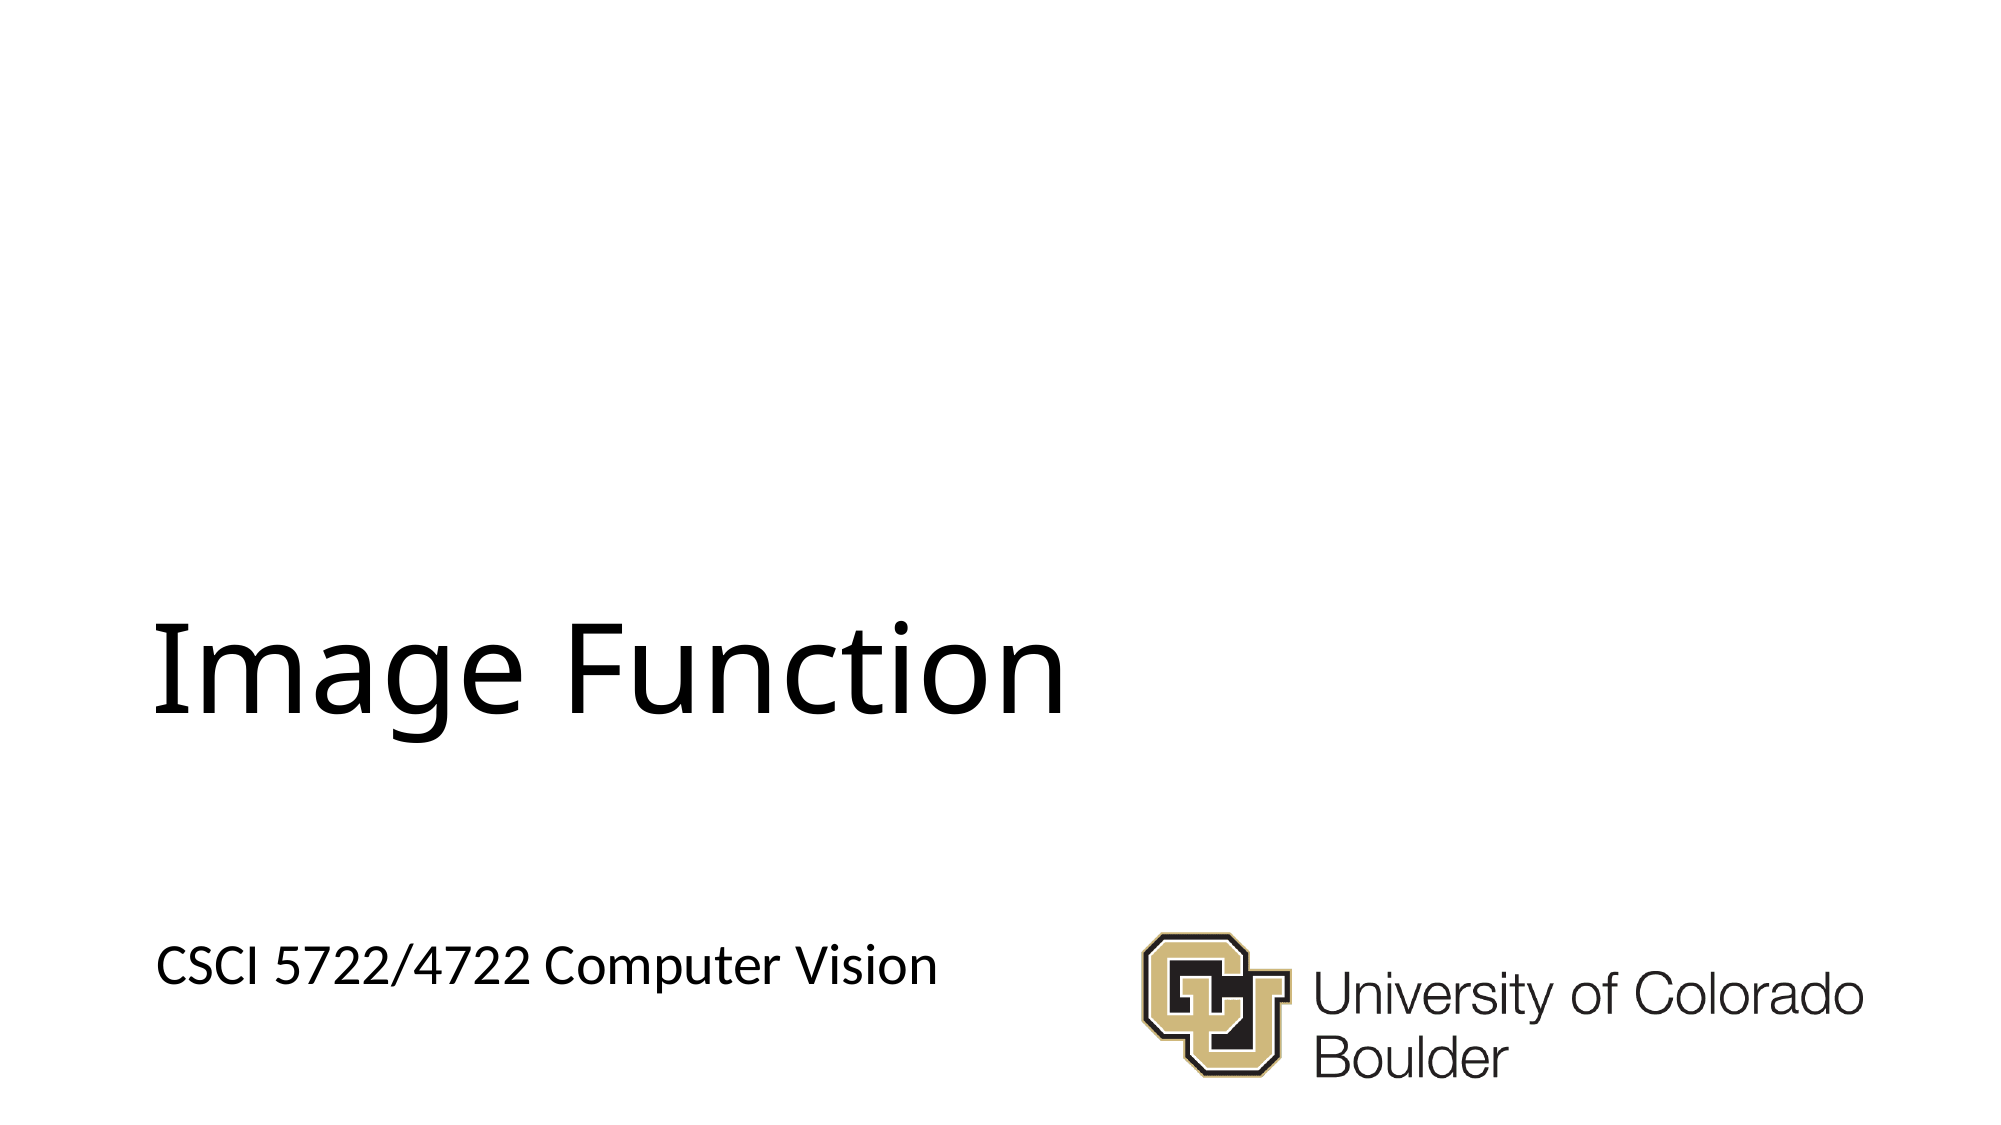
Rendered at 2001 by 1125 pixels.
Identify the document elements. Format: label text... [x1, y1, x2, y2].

title Image Function [136, 280, 1862, 749]
picture [1115, 763, 1889, 1125]
